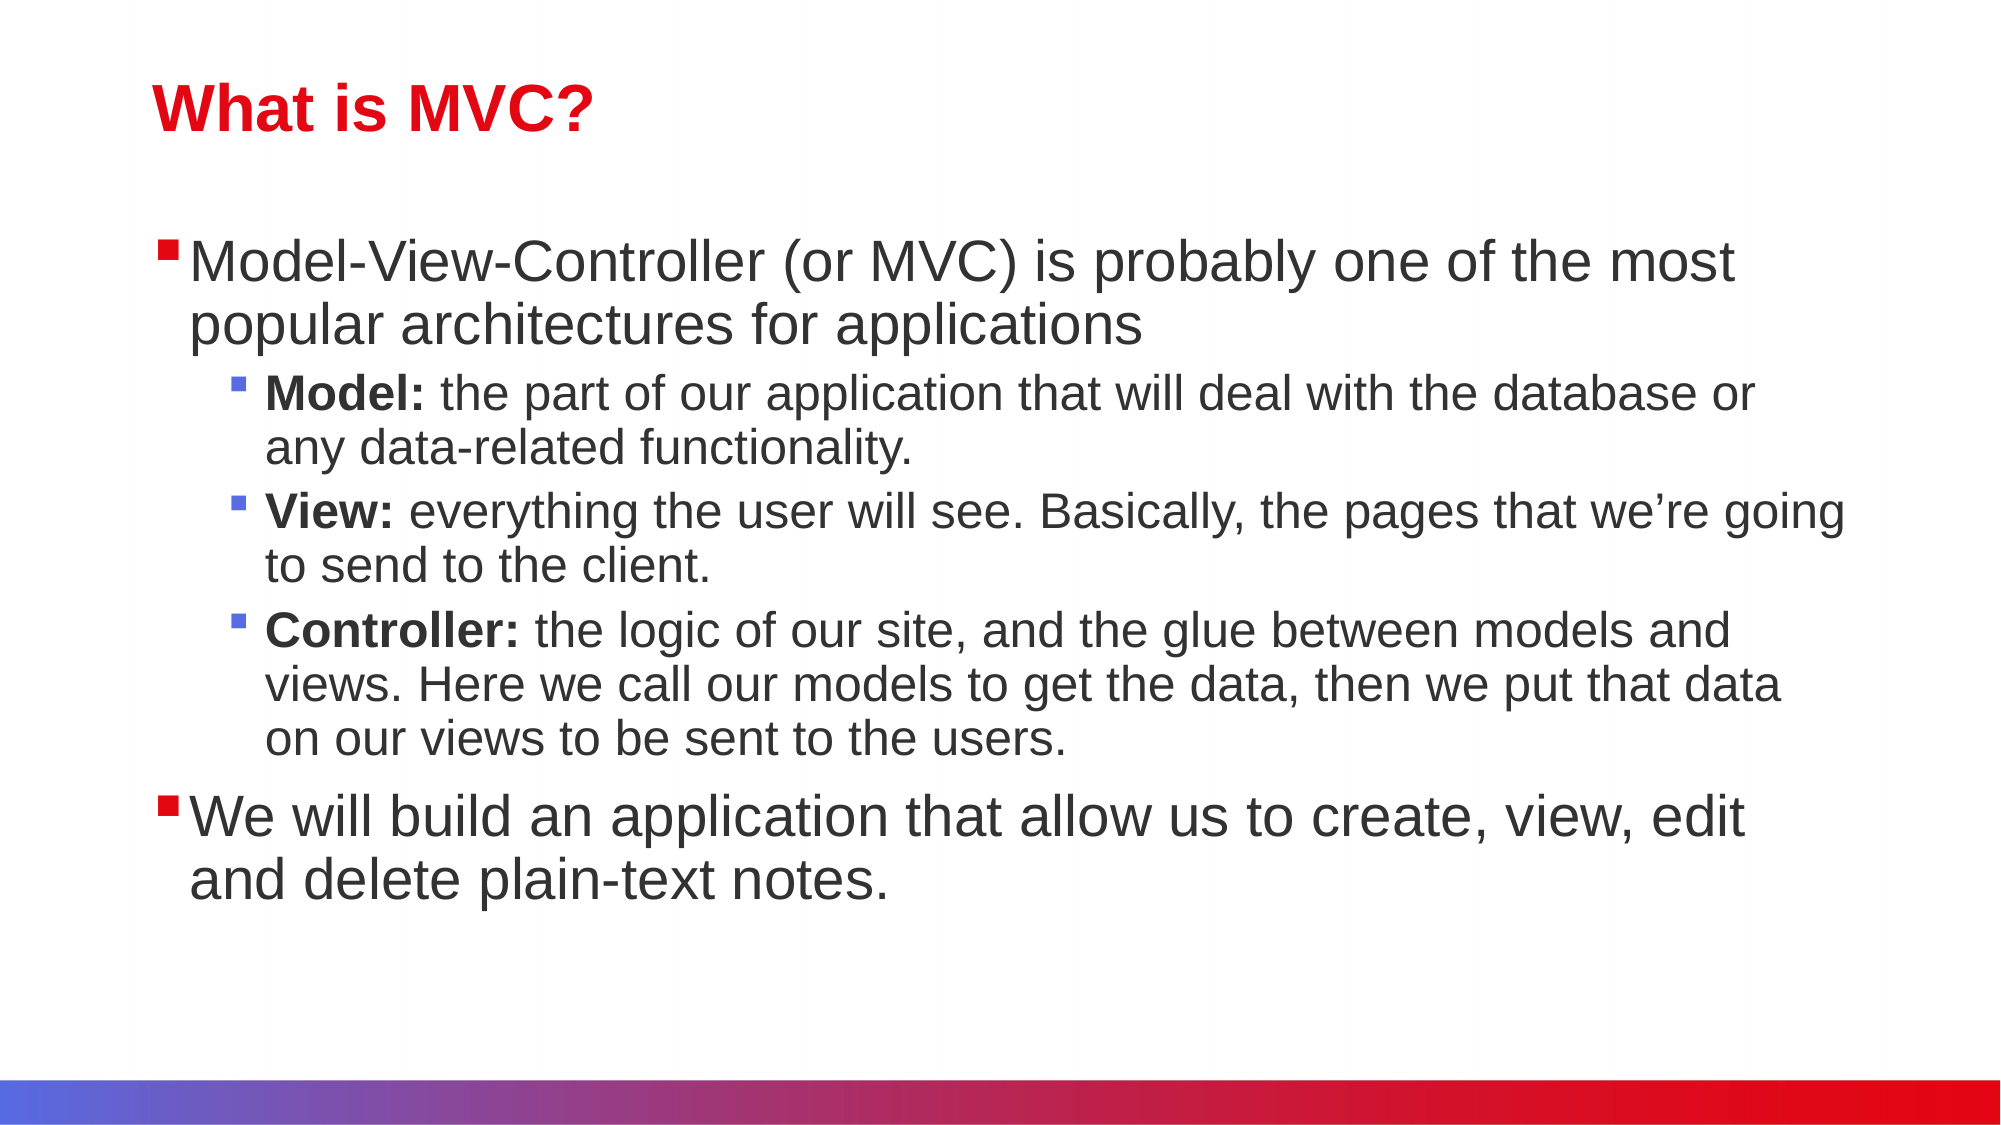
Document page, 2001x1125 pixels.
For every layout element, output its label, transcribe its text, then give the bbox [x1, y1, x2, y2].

picture [0, 0, 2001, 1125]
title What is MVC? [137, 66, 1863, 155]
list Model-View-Controller (or MVC) is probably one of the most popular architectures for applications Model: the part of our application that will deal with the database or any data-related functionality. View: everything the user will see. Basically, the pages that we’re going to send to the client. Controller: the logic of our site, and the glue between models and views. Here we call our models to get the data, then we put that data on our views to be sent to the users. We will build an application that allow us to create, view, edit and delete plain-text notes. [137, 223, 1863, 992]
